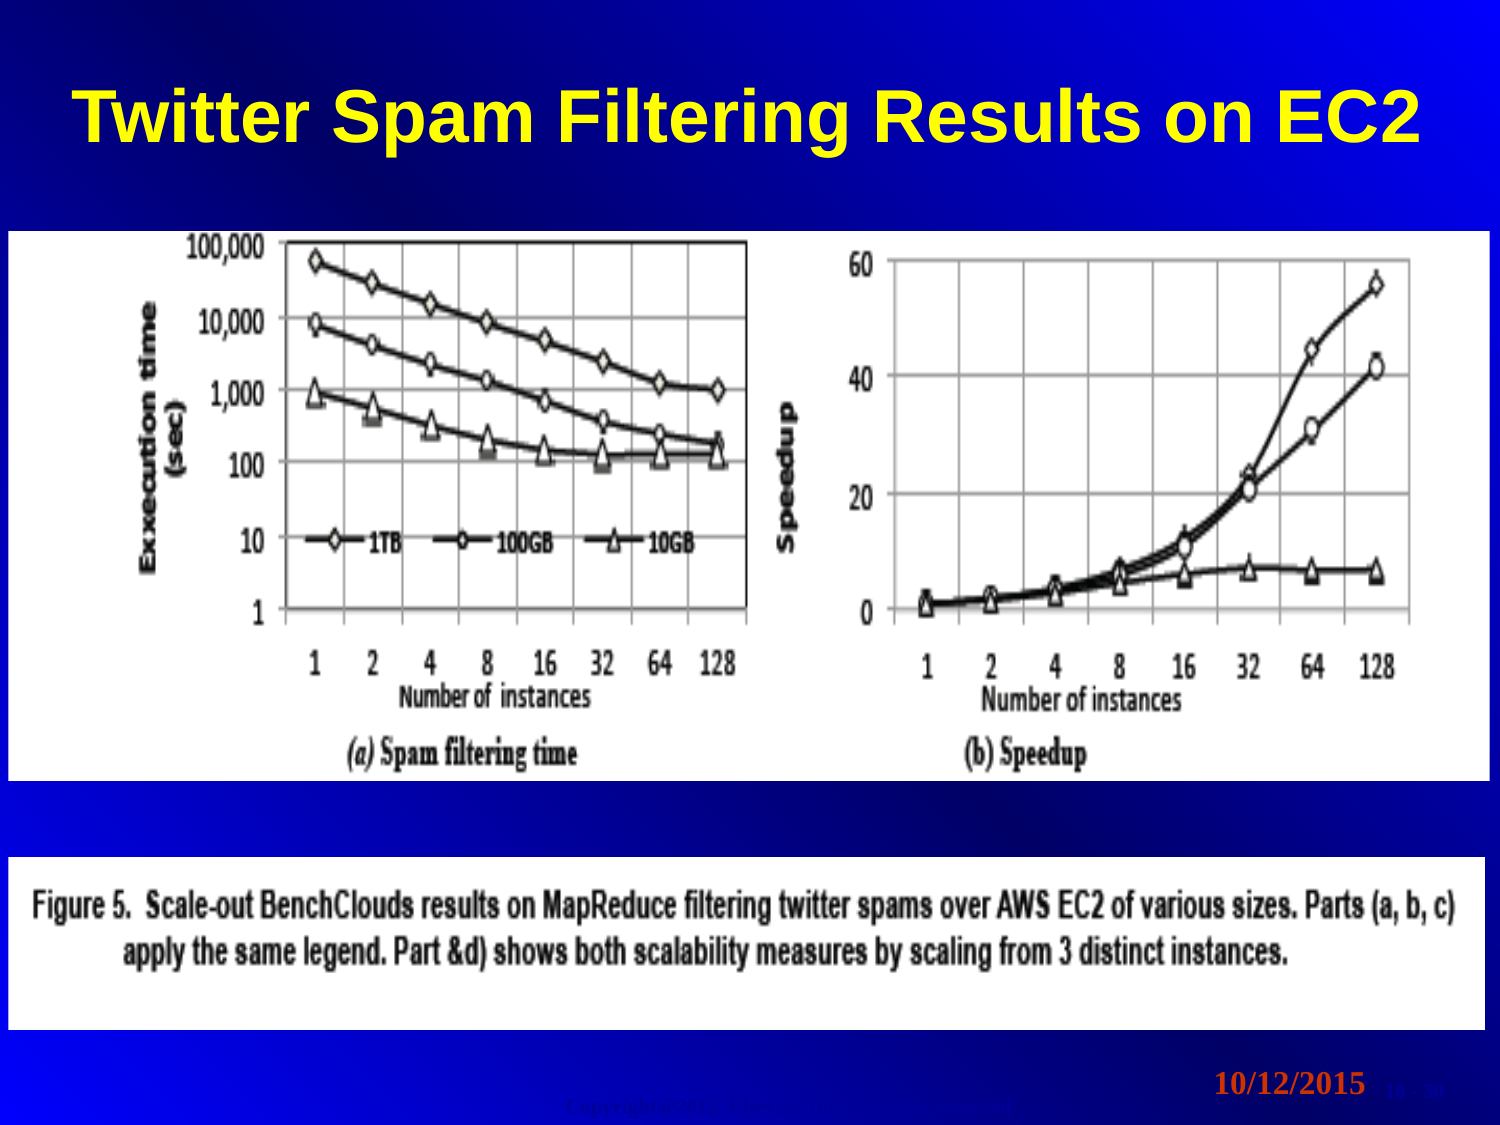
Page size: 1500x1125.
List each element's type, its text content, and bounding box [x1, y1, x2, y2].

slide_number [1114, 1053, 1465, 1114]
picture [8, 231, 1490, 782]
picture [8, 857, 1500, 1031]
text_box Twitter Spam Filtering Results on EC2 [23, 60, 1471, 166]
